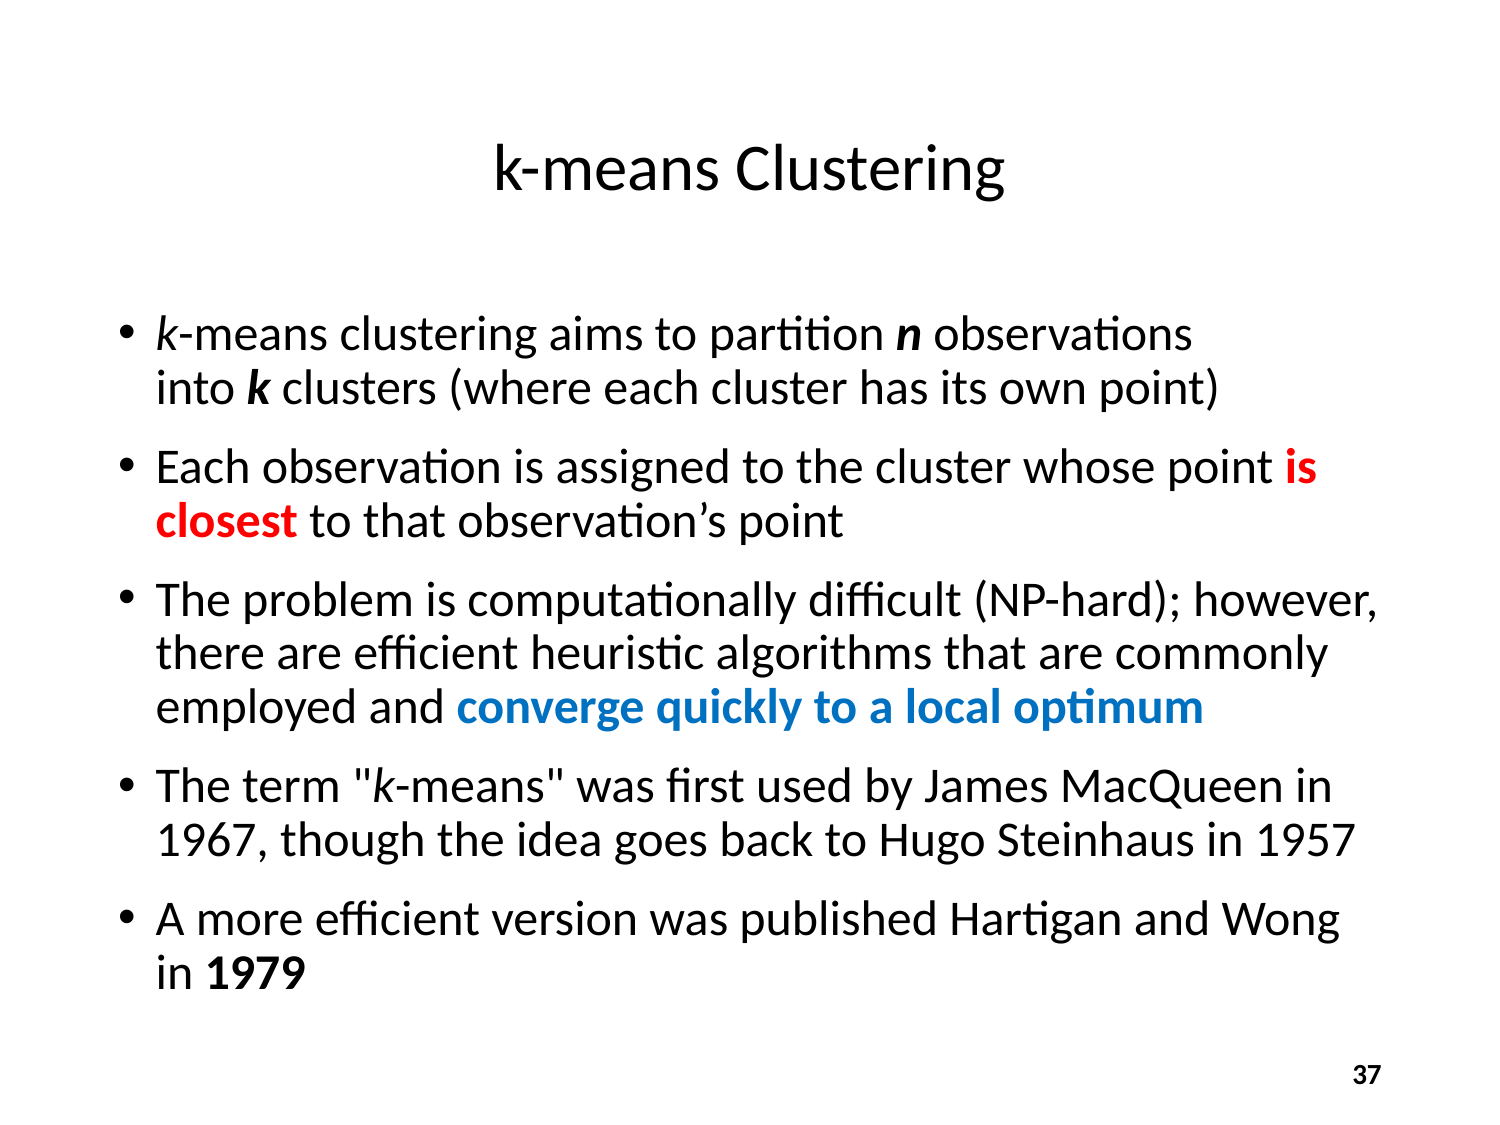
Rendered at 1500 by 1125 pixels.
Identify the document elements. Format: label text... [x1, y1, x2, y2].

slide_number 37 [1059, 1042, 1397, 1103]
title k-means Clustering [103, 59, 1397, 278]
